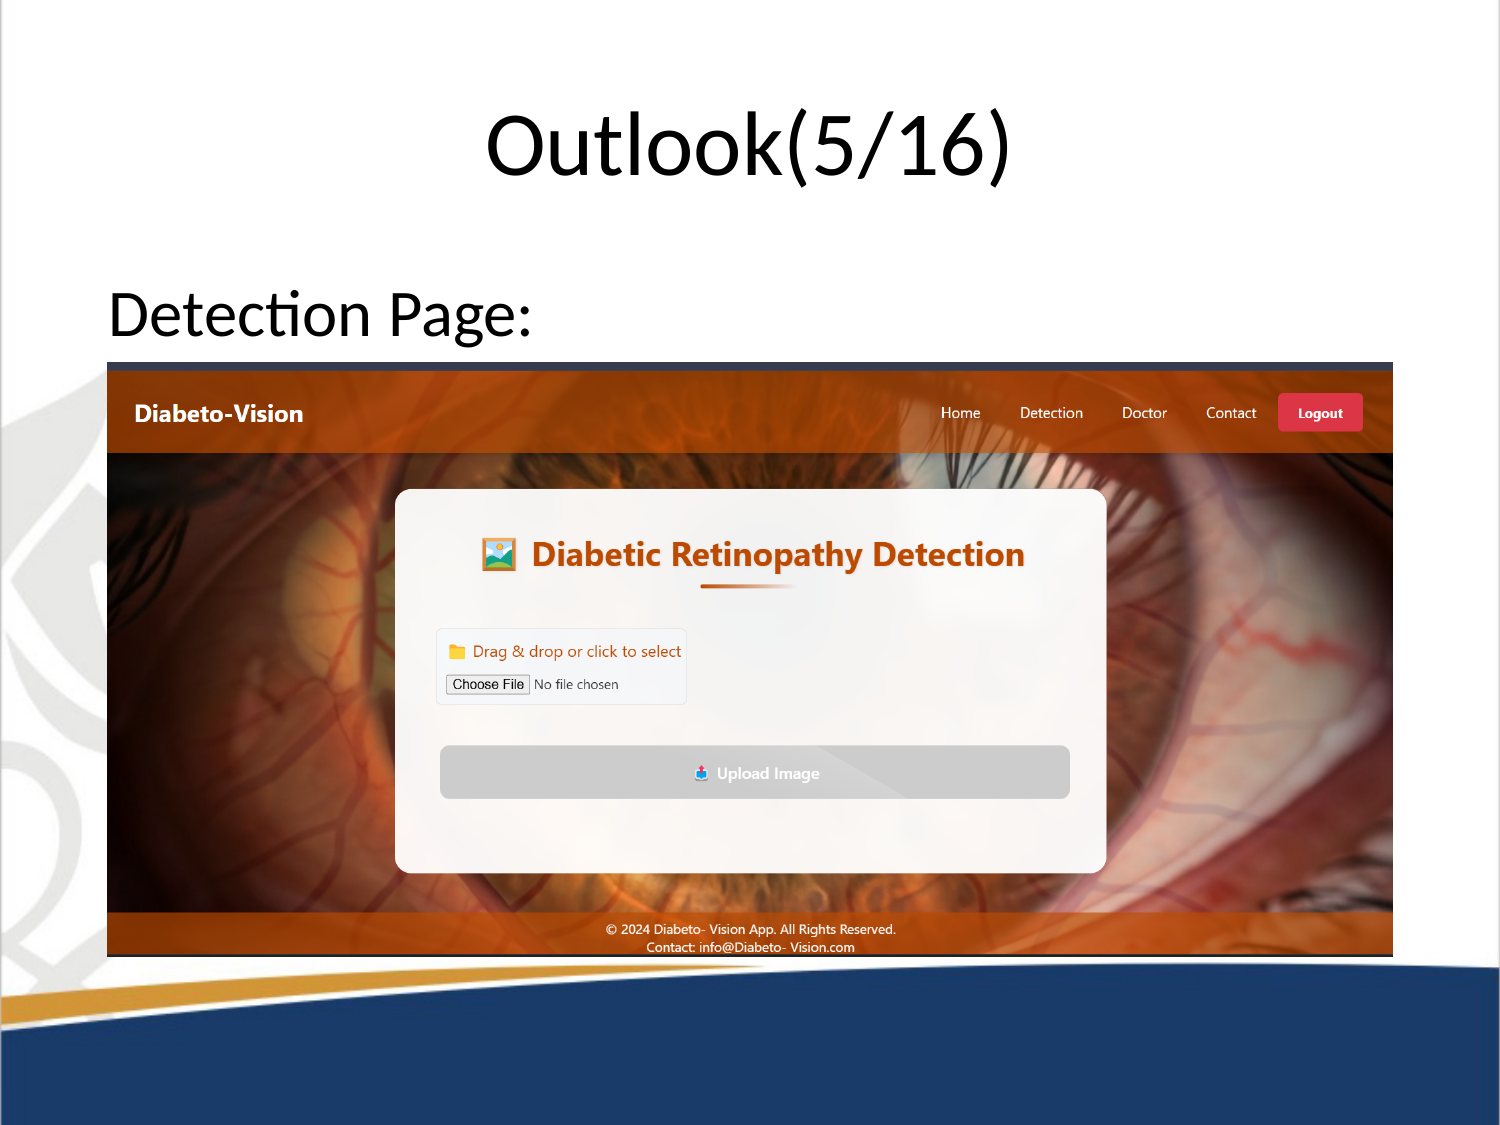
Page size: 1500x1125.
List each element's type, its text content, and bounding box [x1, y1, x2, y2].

list Detection Page: [75, 262, 1425, 1005]
picture [0, 0, 1500, 1125]
title Outlook(5/16) [75, 45, 1425, 233]
